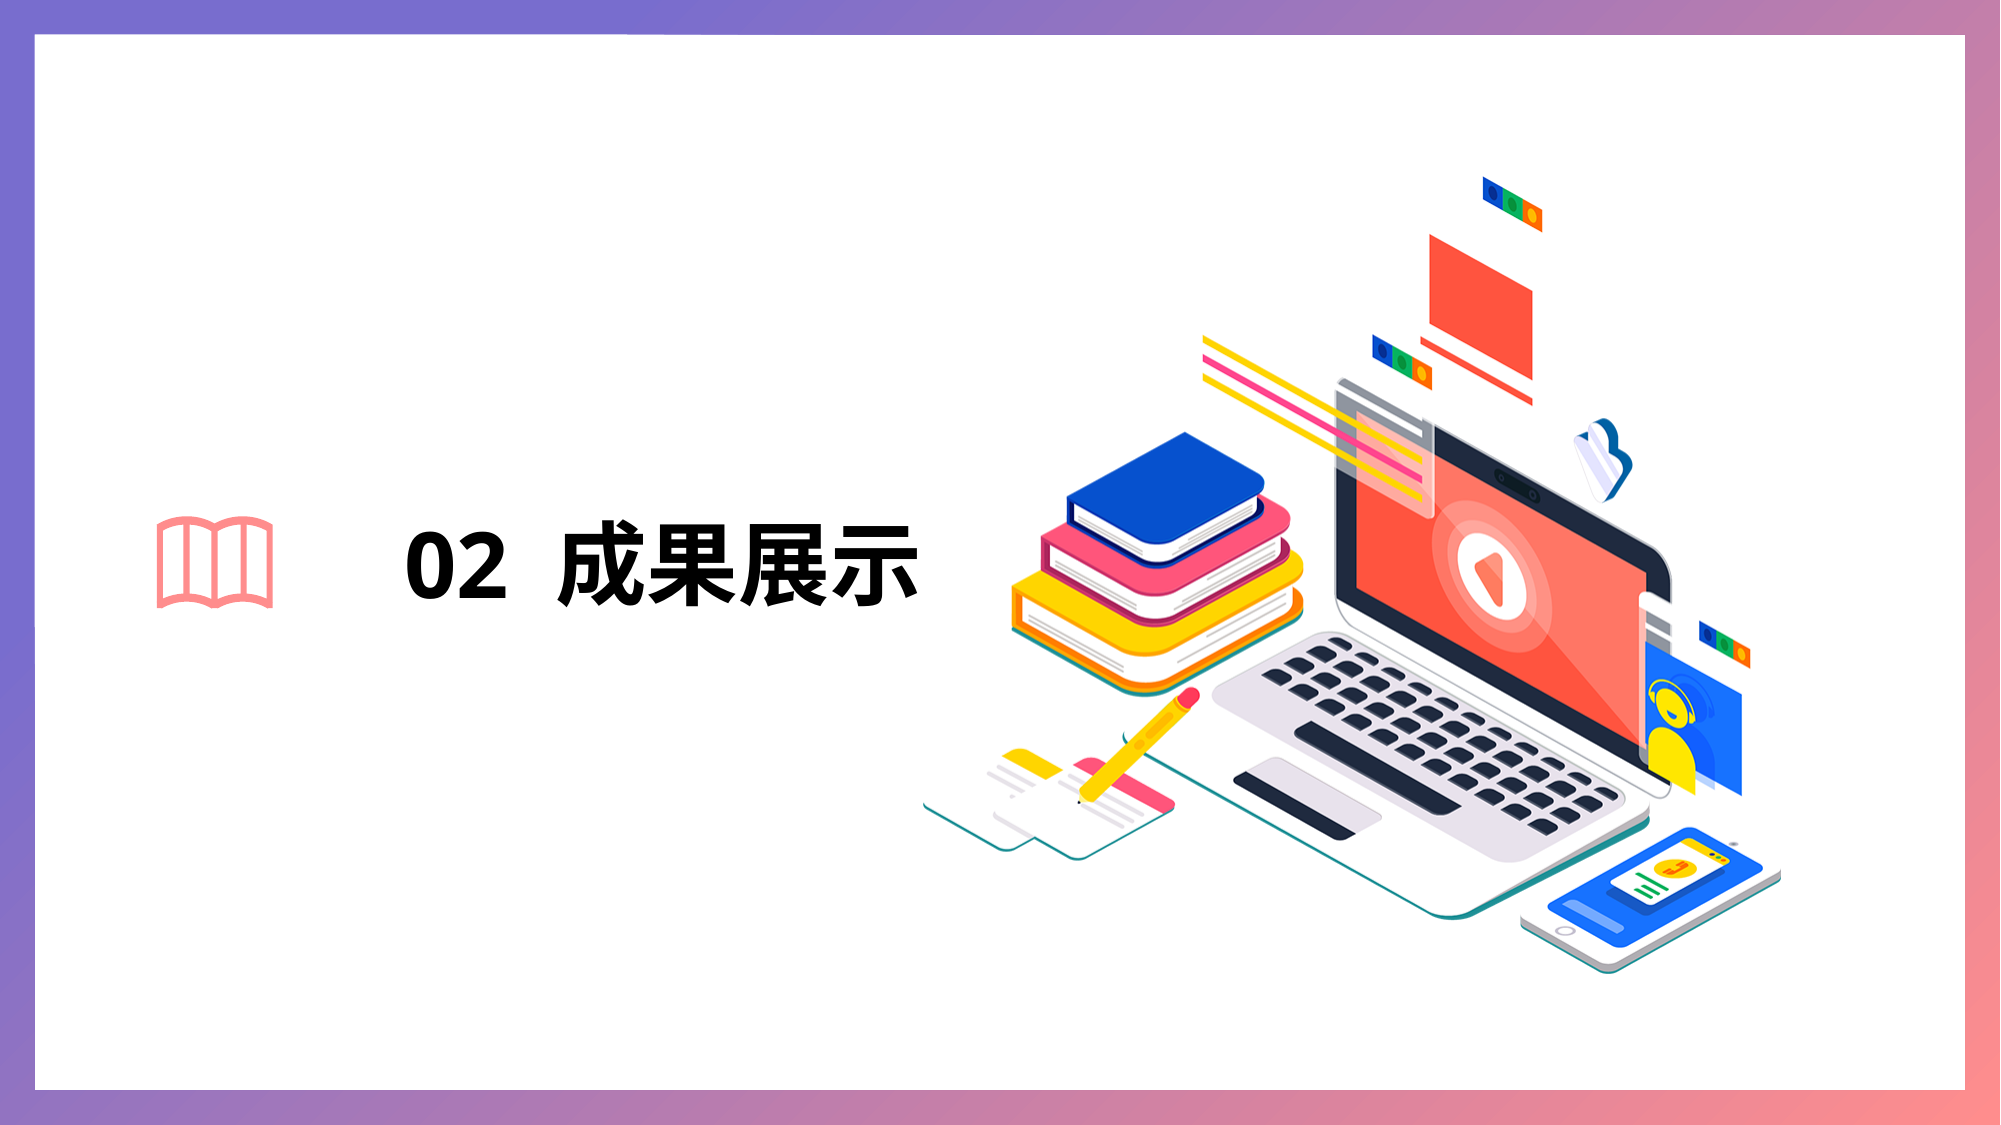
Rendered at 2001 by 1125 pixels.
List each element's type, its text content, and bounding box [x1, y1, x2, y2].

picture [918, 119, 1804, 1006]
text_box [155, 515, 276, 610]
text_box [0, 0, 2000, 1125]
text_box 02 成果展示 [288, 499, 918, 625]
